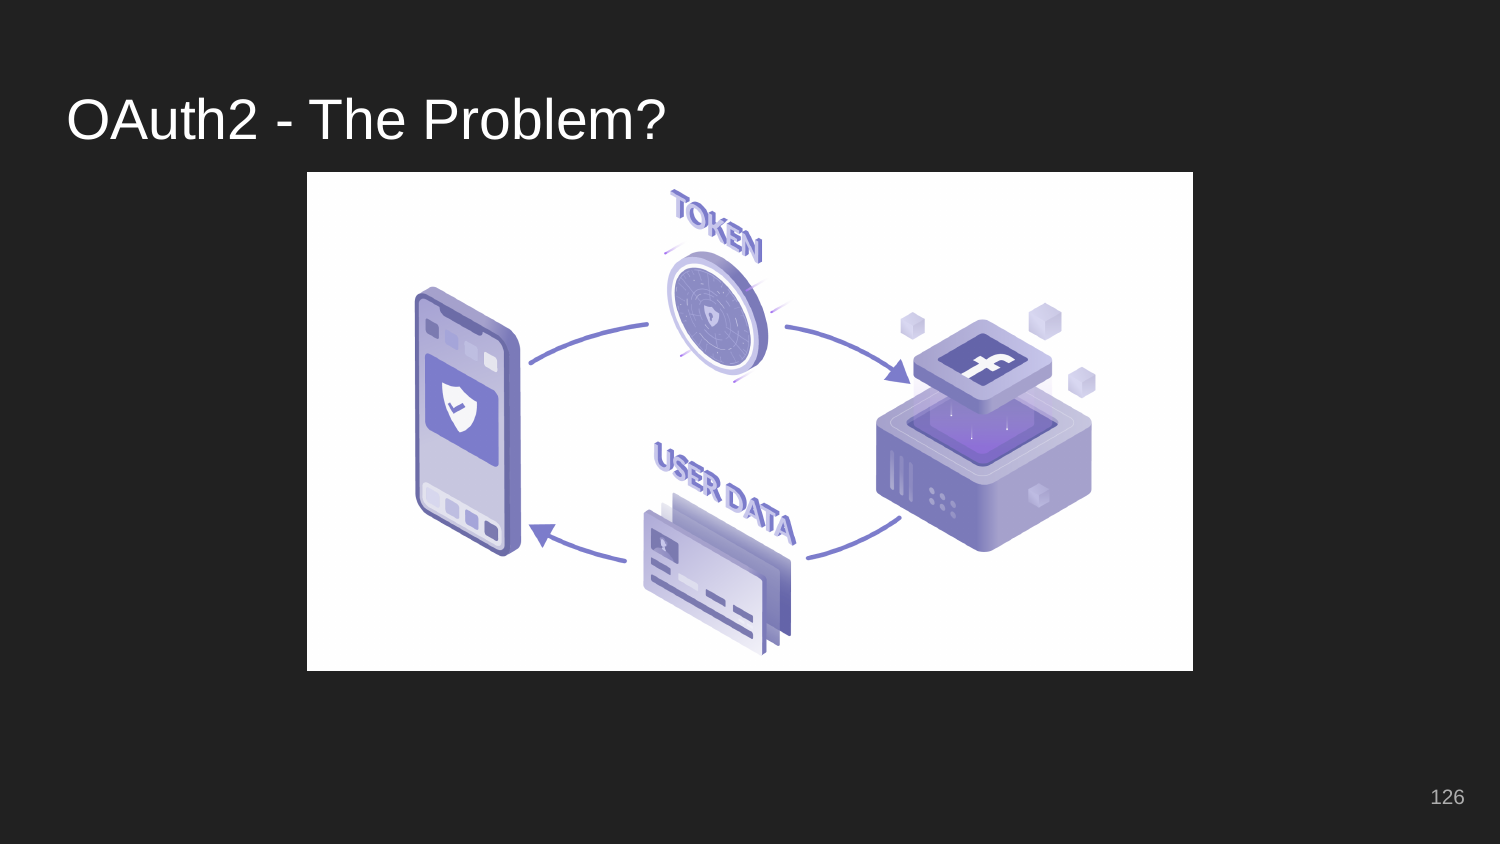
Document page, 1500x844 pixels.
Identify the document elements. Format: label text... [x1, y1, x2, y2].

title OAuth2 - The Problem? [51, 72, 1449, 167]
picture [307, 172, 1193, 672]
slide_number ‹#› [1389, 764, 1480, 830]
